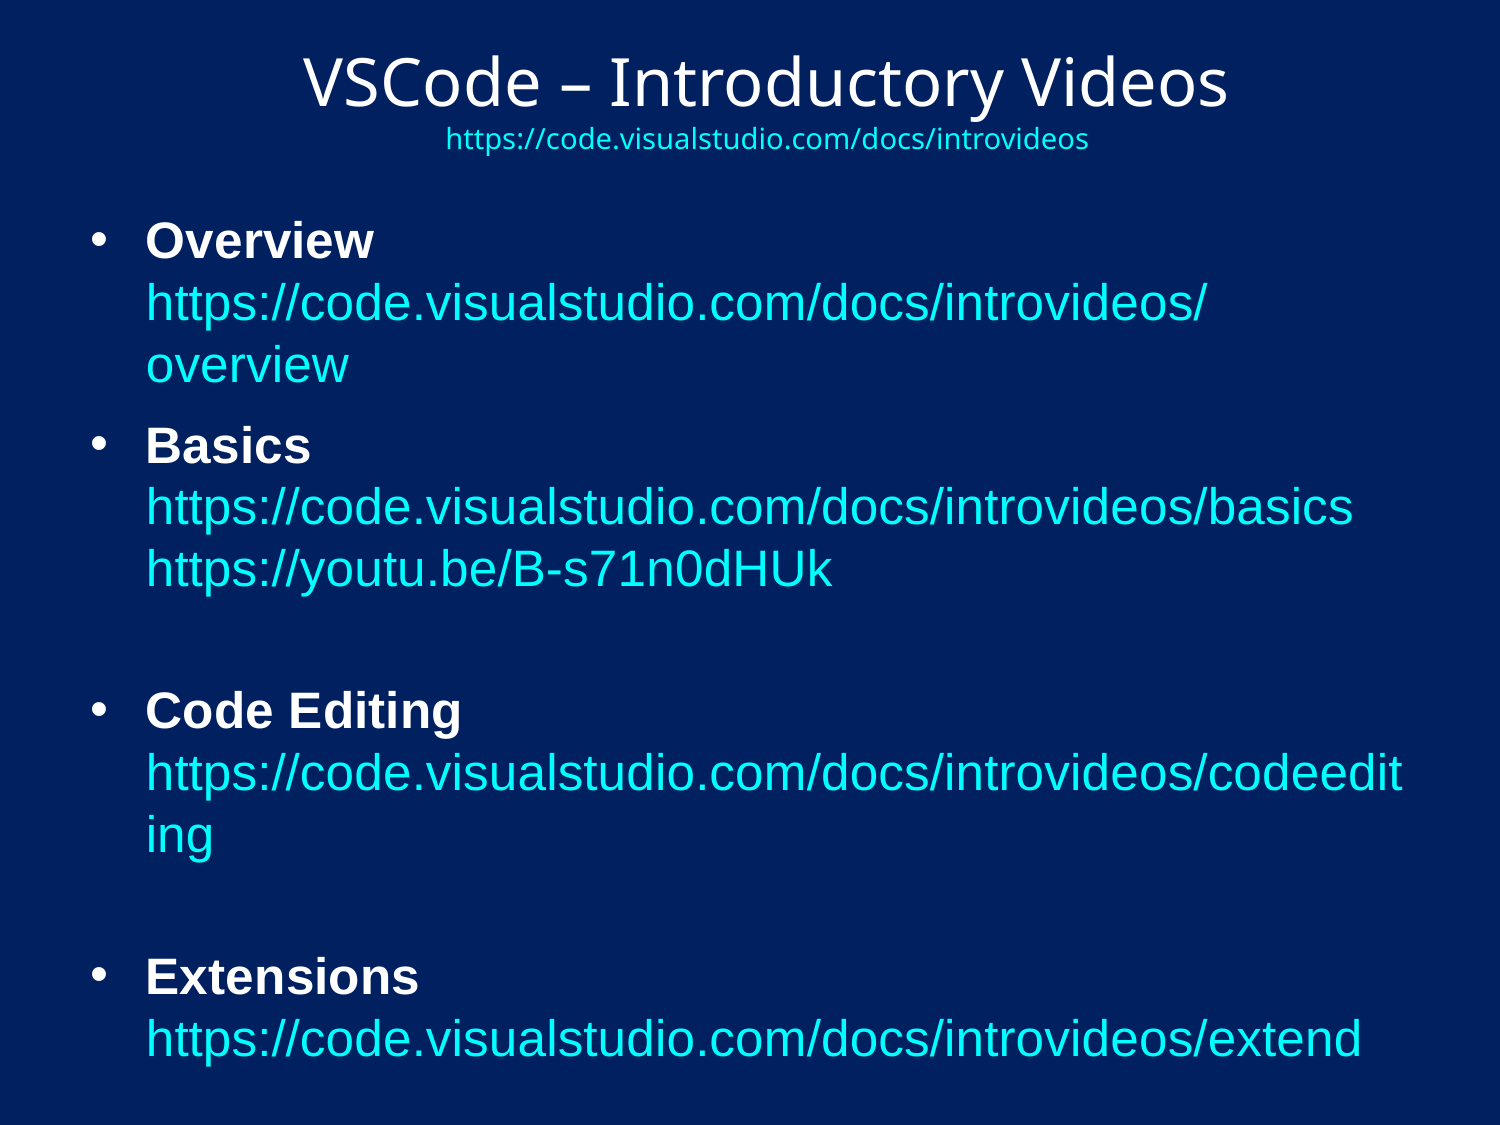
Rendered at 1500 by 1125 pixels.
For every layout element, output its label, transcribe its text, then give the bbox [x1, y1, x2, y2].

title VSCode – Introductory Videos https://code.visualstudio.com/docs/introvideos [75, 45, 1460, 150]
text_box Overview https://code.visualstudio.com/docs/introvideos/overview Basics https://code.visualstudio.com/docs/introvideos/basics https://youtu.be/B-s71n0dHUk Code Editing https://code.visualstudio.com/docs/introvideos/codeediting Extensions https://code.visualstudio.com/docs/introvideos/extend [74, 200, 1425, 1075]
